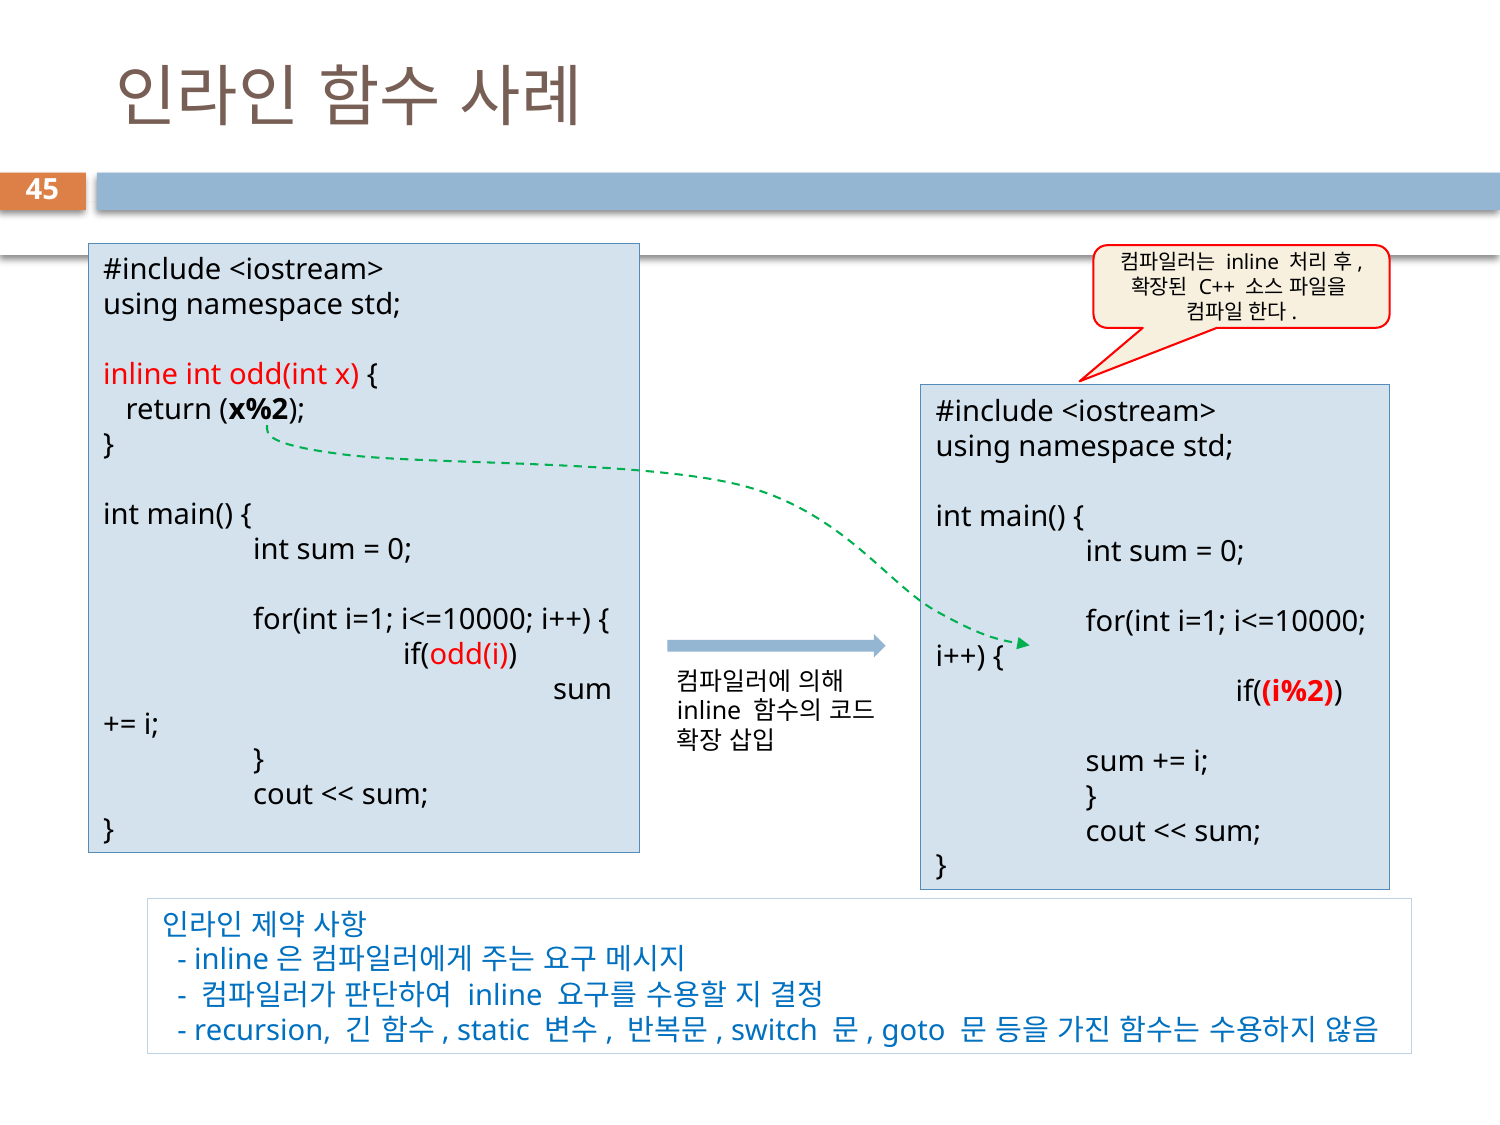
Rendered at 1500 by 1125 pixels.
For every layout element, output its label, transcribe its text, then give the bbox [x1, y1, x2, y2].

title 인라인 함수 사례 [100, 37, 1438, 149]
text_box #include <iostream> using namespace std; inline int odd(int x) { return (x%2); } int main() { int sum = 0; for(int i=1; i<=10000; i++) { if(odd(i)) sum += i; } cout << sum; } [88, 243, 640, 853]
text_box 인라인 제약 사항 - inline은 컴파일러에게 주는 요구 메시지 - 컴파일러가 판단하여 inline 요구를 수용할 지 결정 - recursion, 긴 함수, static 변수, 반복문, switch 문, goto 문 등을 가진 함수는 수용하지 않음 [147, 898, 1412, 1054]
slide_number 45 [0, 170, 87, 211]
text_box [265, 424, 1030, 650]
text_box 컴파일러는 inline 처리 후, 확장된 C++ 소스 파일을 컴파일 한다. [1078, 243, 1392, 383]
text_box [665, 632, 887, 657]
text_box #include <iostream> using namespace std; int main() { int sum = 0; for(int i=1; i<=10000; i++) { if((i%2)) sum += i; } cout << sum; } [920, 384, 1390, 890]
text_box 컴파일러에 의해 inline 함수의 코드 확장 삽입 [662, 657, 891, 763]
